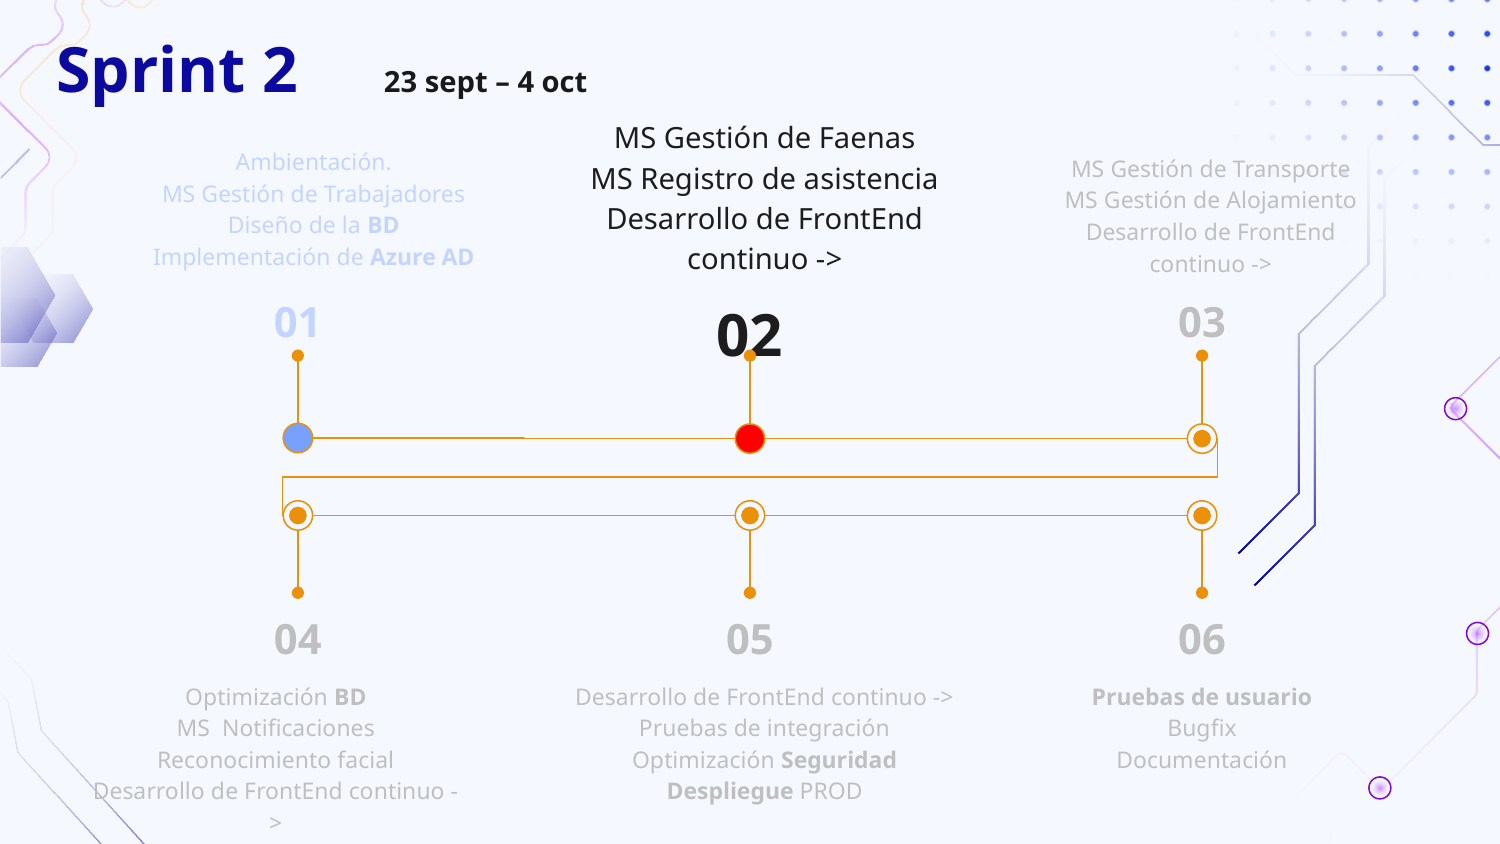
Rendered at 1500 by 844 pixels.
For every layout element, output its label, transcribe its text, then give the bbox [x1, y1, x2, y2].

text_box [1187, 523, 1218, 531]
text_box Pruebas de usuario Bugfix Documentación [1022, 663, 1382, 757]
text_box MS Gestión de Faenas MS Registro de asistencia Desarrollo de FrontEnd continuo -> [543, 196, 987, 291]
title Sprint 2 [41, 15, 1306, 110]
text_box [734, 423, 765, 454]
text_box MS Gestión de Transporte MS Gestión de Alojamiento Desarrollo de FrontEnd continuo -> [1031, 220, 1391, 364]
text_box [734, 500, 765, 531]
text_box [282, 500, 313, 531]
text_box 01 [216, 272, 380, 356]
text_box Desarrollo de FrontEnd continuo -> Pruebas de integración Optimización Seguridad Despliegue PROD [547, 663, 983, 757]
text_box 02 [668, 272, 832, 356]
text_box 06 [1120, 592, 1284, 676]
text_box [282, 423, 313, 437]
text_box 23 sept – 4 oct [368, 43, 779, 110]
text_box Optimización BD MS Notificaciones Reconocimiento facial Desarrollo de FrontEnd continuo -> [74, 663, 478, 816]
picture [1208, 0, 1500, 144]
text_box 05 [668, 592, 832, 676]
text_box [282, 438, 1218, 516]
text_box 03 [1120, 272, 1284, 356]
text_box 04 [215, 592, 380, 676]
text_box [1187, 423, 1218, 454]
picture [1208, 76, 1500, 280]
text_box Ambientación. MS Gestión de Trabajadores Diseño de la BD Implementación de Azure AD [118, 191, 509, 286]
